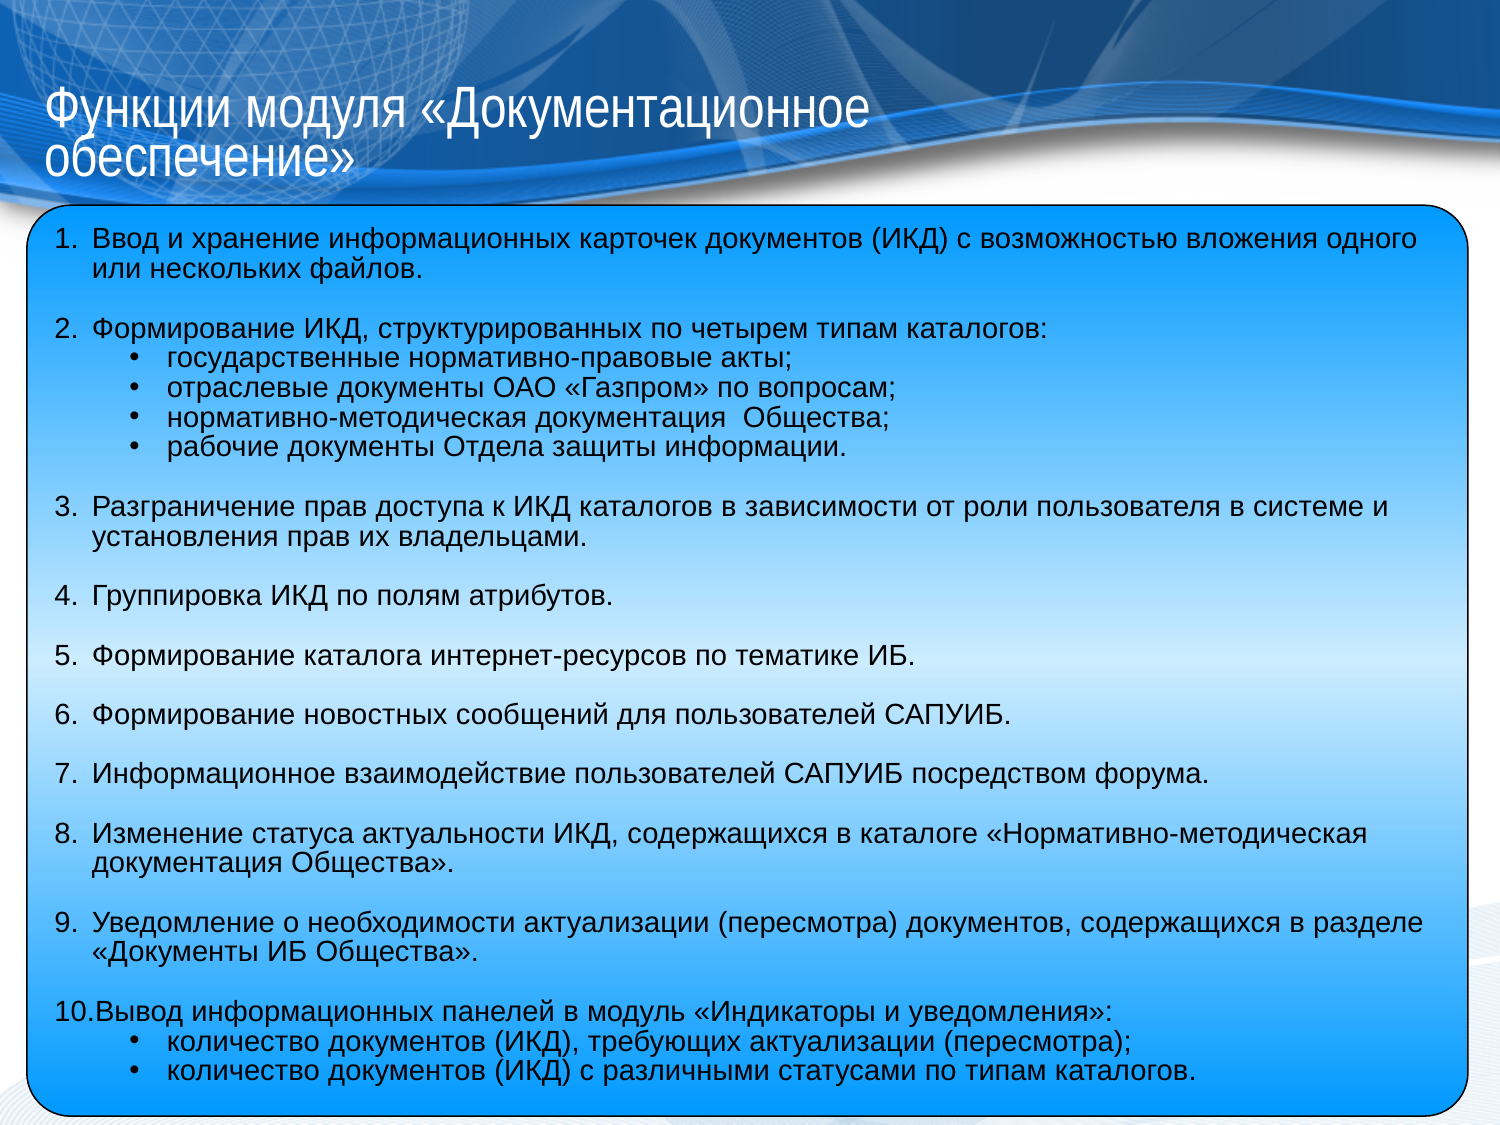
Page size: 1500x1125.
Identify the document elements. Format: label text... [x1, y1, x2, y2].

text_box Функции модуля «Документационное обеспечение» [29, 101, 1192, 173]
picture [0, 0, 1500, 1125]
text_box Ввод и хранение информационных карточек документов (ИКД) с возможностью вложения одного или нескольких файлов. Формирование ИКД, структурированных по четырем типам каталогов: государственные нормативно-правовые акты; отраслевые документы ОАО «Газпром» по вопросам; нормативно-методическая документация Общества; рабочие документы Отдела защиты информации. Разграничение прав доступа к ИКД каталогов в зависимости от роли пользователя в системе и установления прав их владельцами. Группировка ИКД по полям атрибутов. Формирование каталога интернет-ресурсов по тематике ИБ. Формирование новостных сообщений для пользователей САПУИБ. Информационное взаимодействие пользователей САПУИБ посредством форума. Изменение статуса актуальности ИКД, содержащихся в каталоге «Нормативно-методическая документация Общества». Уведомление о необходимости актуализации (пересмотра) документов, содержащихся в разделе «Документы ИБ Общества». Вывод информационных панелей в модуль «Индикаторы и уведомления»: количество документов (ИКД), требующих актуализации (пересмотра); количество документов (ИКД) с различными статусами по типам каталогов. [26, 205, 1468, 1117]
